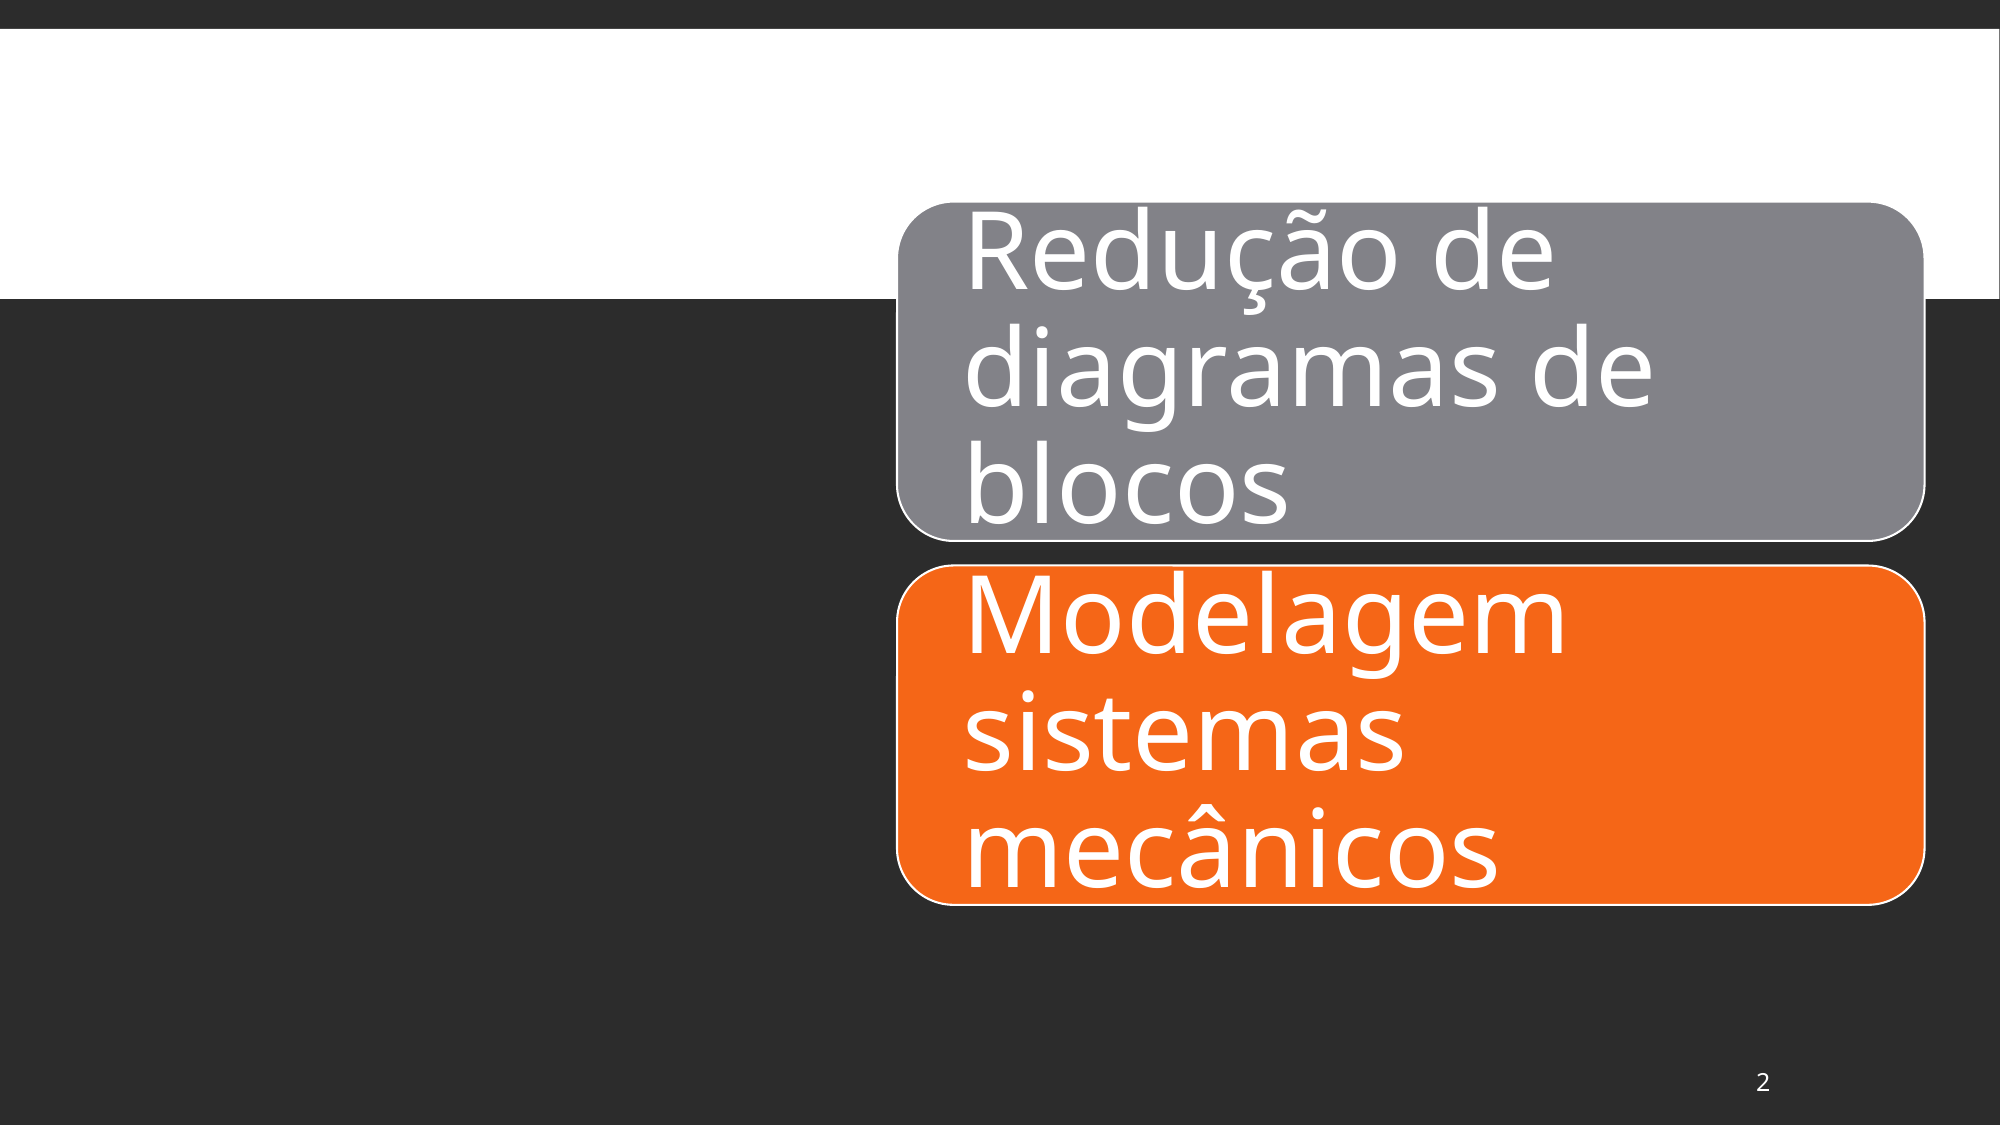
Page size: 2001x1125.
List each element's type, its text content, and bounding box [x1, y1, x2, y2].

title Agenda [86, 101, 711, 1005]
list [896, 101, 1925, 1005]
slide_number 2 [1748, 1053, 1904, 1114]
